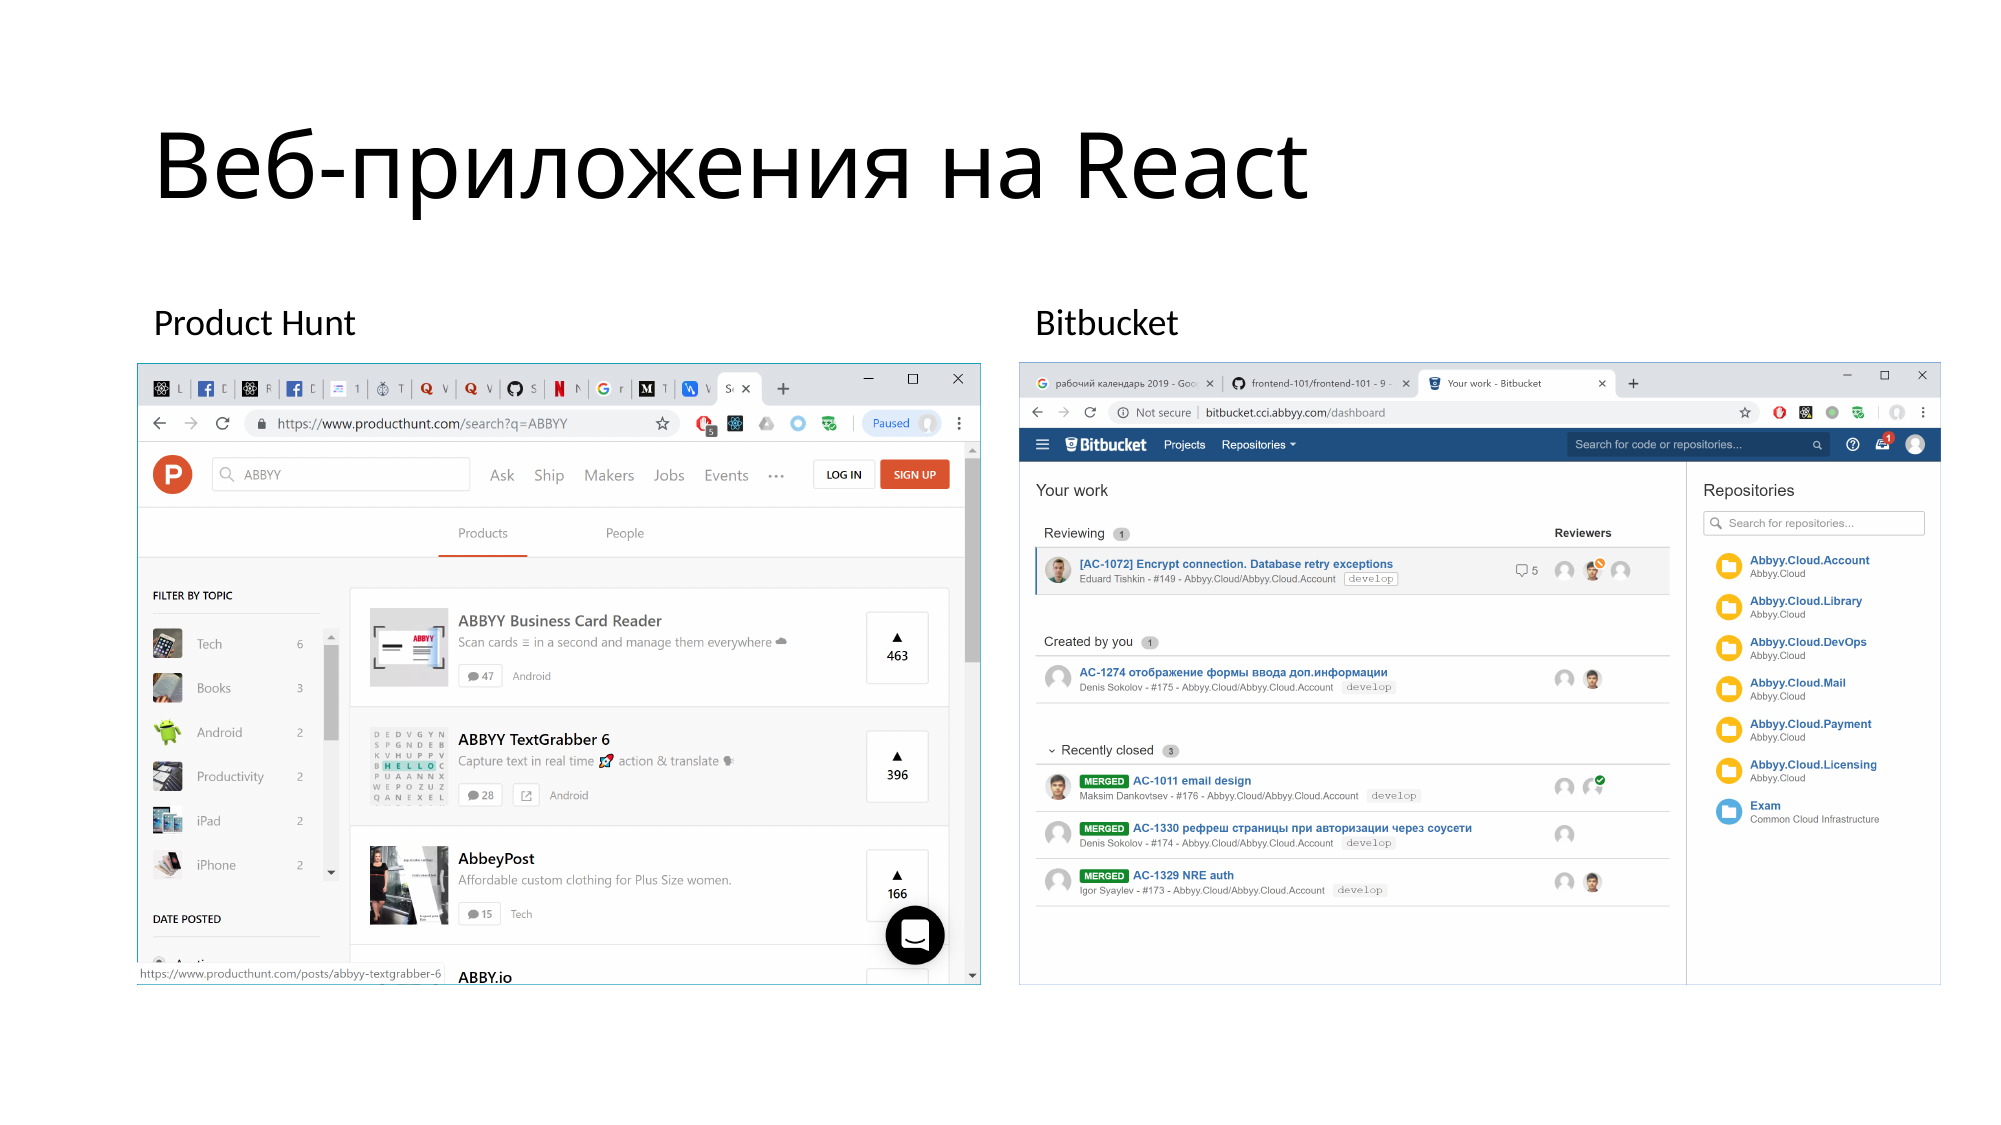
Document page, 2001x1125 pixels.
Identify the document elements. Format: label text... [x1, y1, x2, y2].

title Веб-приложения на React [137, 59, 1863, 278]
picture [137, 363, 981, 985]
text_box Product Hunt [139, 290, 372, 350]
text_box Bitbucket [1020, 290, 1194, 350]
picture [1019, 362, 1941, 985]
